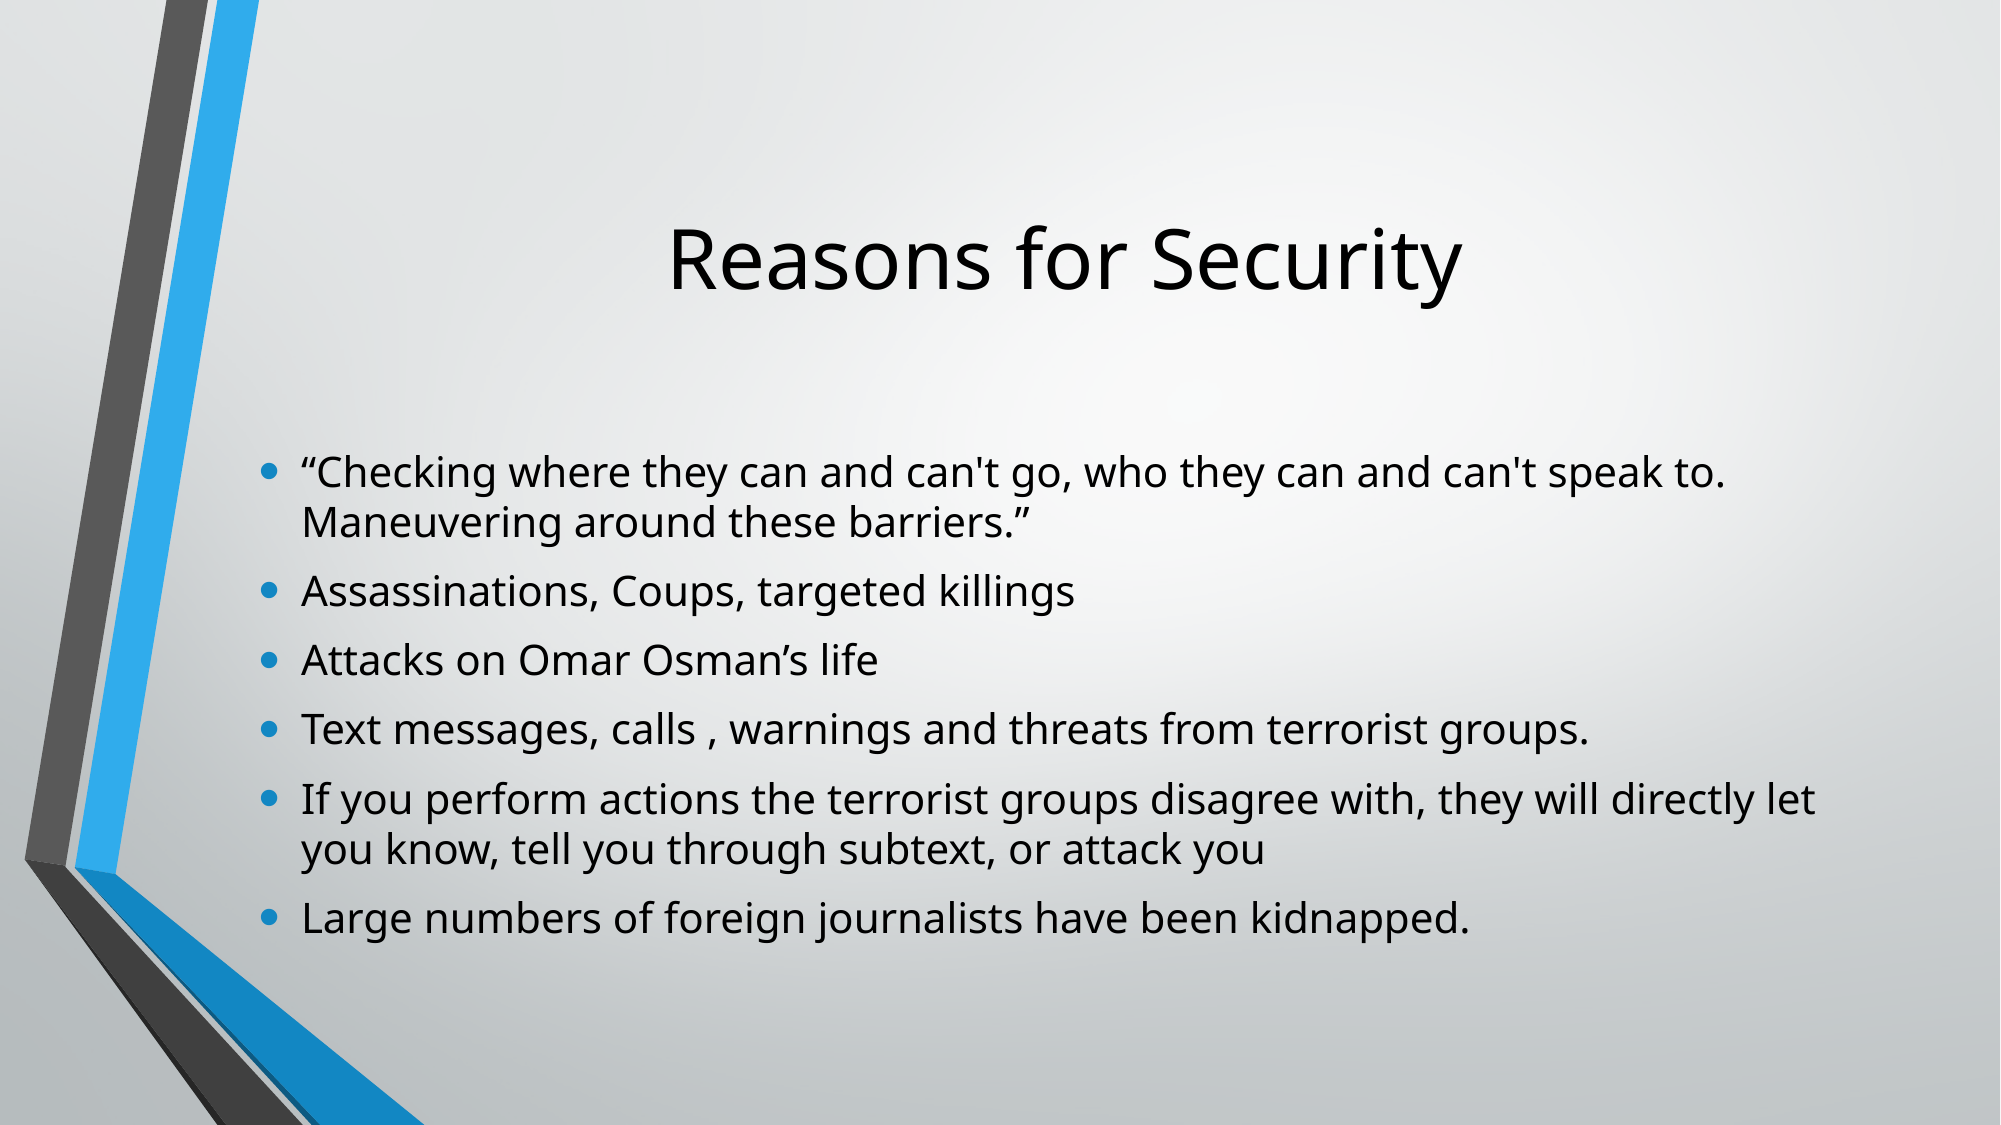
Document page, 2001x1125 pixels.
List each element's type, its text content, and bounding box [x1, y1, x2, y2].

list “Checking where they can and can't go, who they can and can't speak to. Maneuvering around these barriers.” Assassinations, Coups, targeted killings Attacks on Omar Osman’s life Text messages, calls , warnings and threats from terrorist groups. If you perform actions the terrorist groups disagree with, they will directly let you know, tell you through subtext, or attack you Large numbers of foreign journalists have been kidnapped. [243, 437, 1887, 950]
title Reasons for Security [243, 112, 1887, 400]
